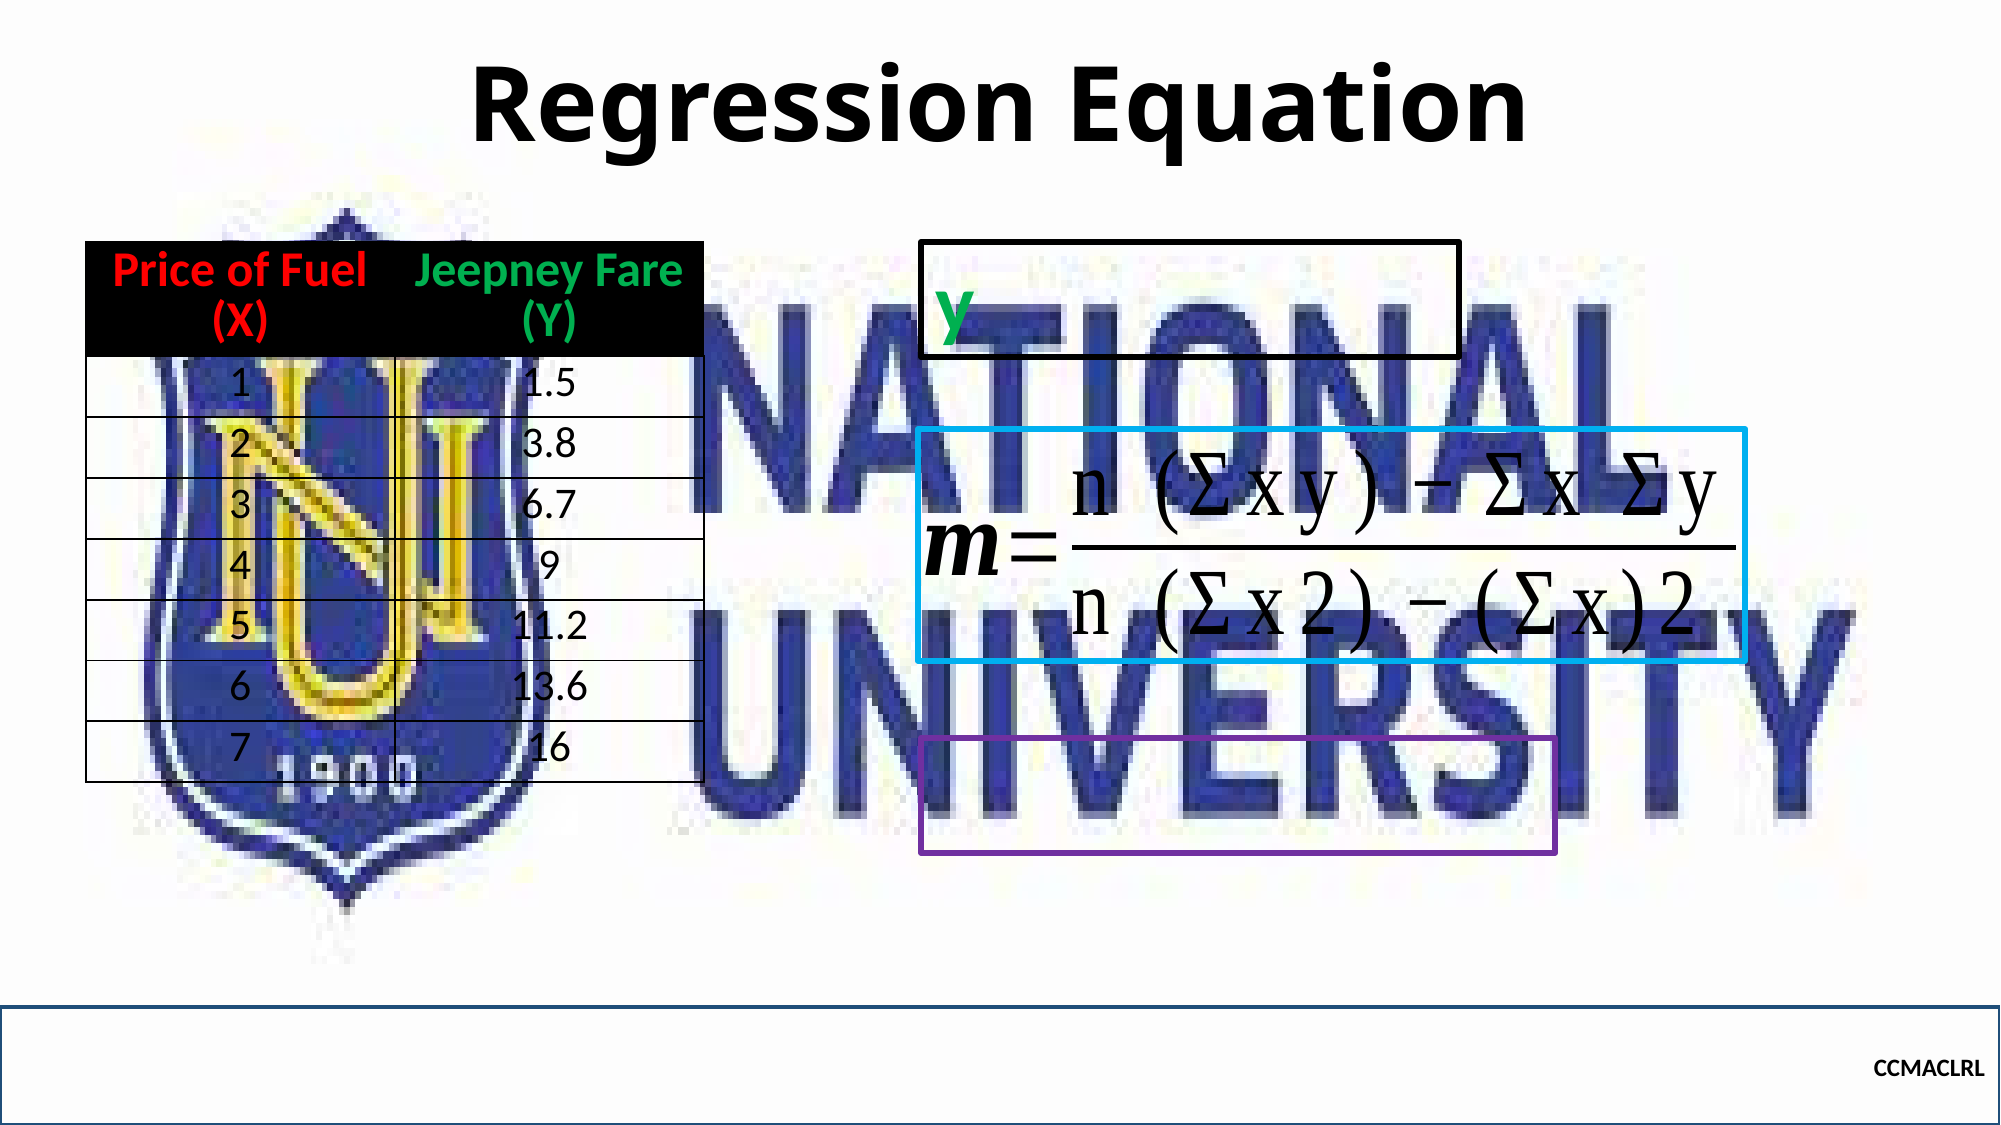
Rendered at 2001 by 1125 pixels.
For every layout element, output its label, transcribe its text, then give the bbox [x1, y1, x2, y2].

table_cell 16 [396, 722, 703, 781]
table_cell 3.8 [396, 418, 703, 477]
table_cell 7 [87, 722, 394, 781]
table_cell 11.2 [396, 601, 703, 660]
table_cell 13.6 [396, 661, 703, 720]
table_cell 1 [87, 357, 394, 416]
table_cell 4 [87, 540, 394, 599]
table_cell 9 [396, 540, 703, 599]
table_cell 2 [87, 418, 394, 477]
table_header Jeepney Fare (Y) [395, 242, 703, 355]
title Regression Equation [75, 53, 1925, 172]
table_cell 6 [87, 661, 394, 720]
table_cell 6.7 [396, 479, 703, 538]
table_cell 1.5 [396, 357, 703, 416]
footer CCMACLRL [0, 1007, 2000, 1125]
table_cell 5 [87, 601, 394, 660]
table_cell 3 [87, 479, 394, 538]
text_box [752, 200, 1000, 261]
table_header Price of Fuel (X) [86, 242, 395, 355]
picture [0, 0, 2000, 1007]
